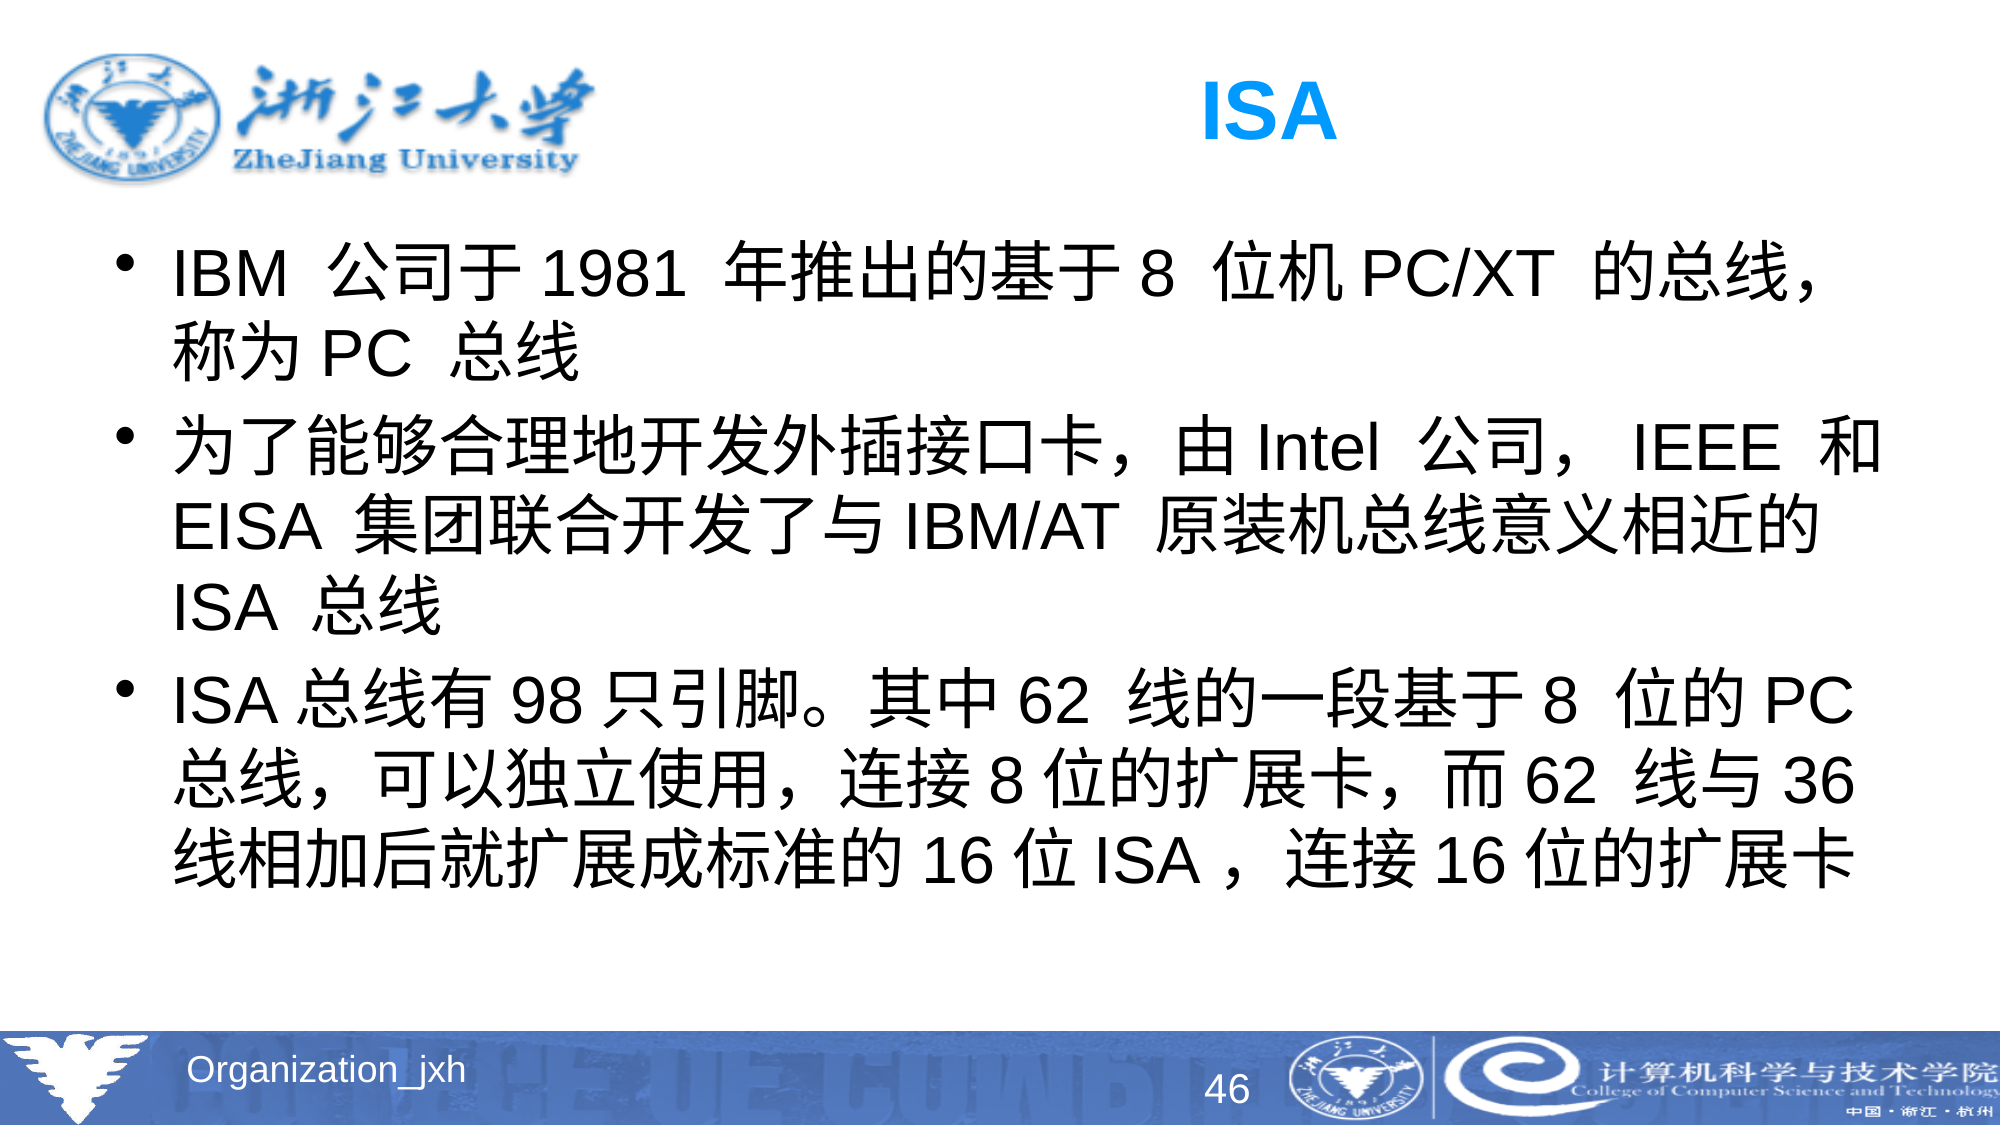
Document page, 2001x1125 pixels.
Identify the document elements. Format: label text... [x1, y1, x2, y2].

picture [31, 46, 604, 188]
picture [0, 1031, 2000, 1125]
title ISA [624, 13, 1916, 200]
list IBM 公司于1981 年推出的基于8 位机PC/XT 的总线，称为PC 总线 为了能够合理地开发外插接口卡，由Intel 公司，IEEE 和EISA 集团联合开发了与IBM/AT 原装机总线意义相近的ISA 总线 ISA总线有98只引脚。其中62 线的一段基于8 位的PC 总线，可以独立使用，连接8位的扩展卡，而62 线与36线相加后就扩展成标准的16位ISA，连接16位的扩展卡 [99, 222, 1901, 1006]
